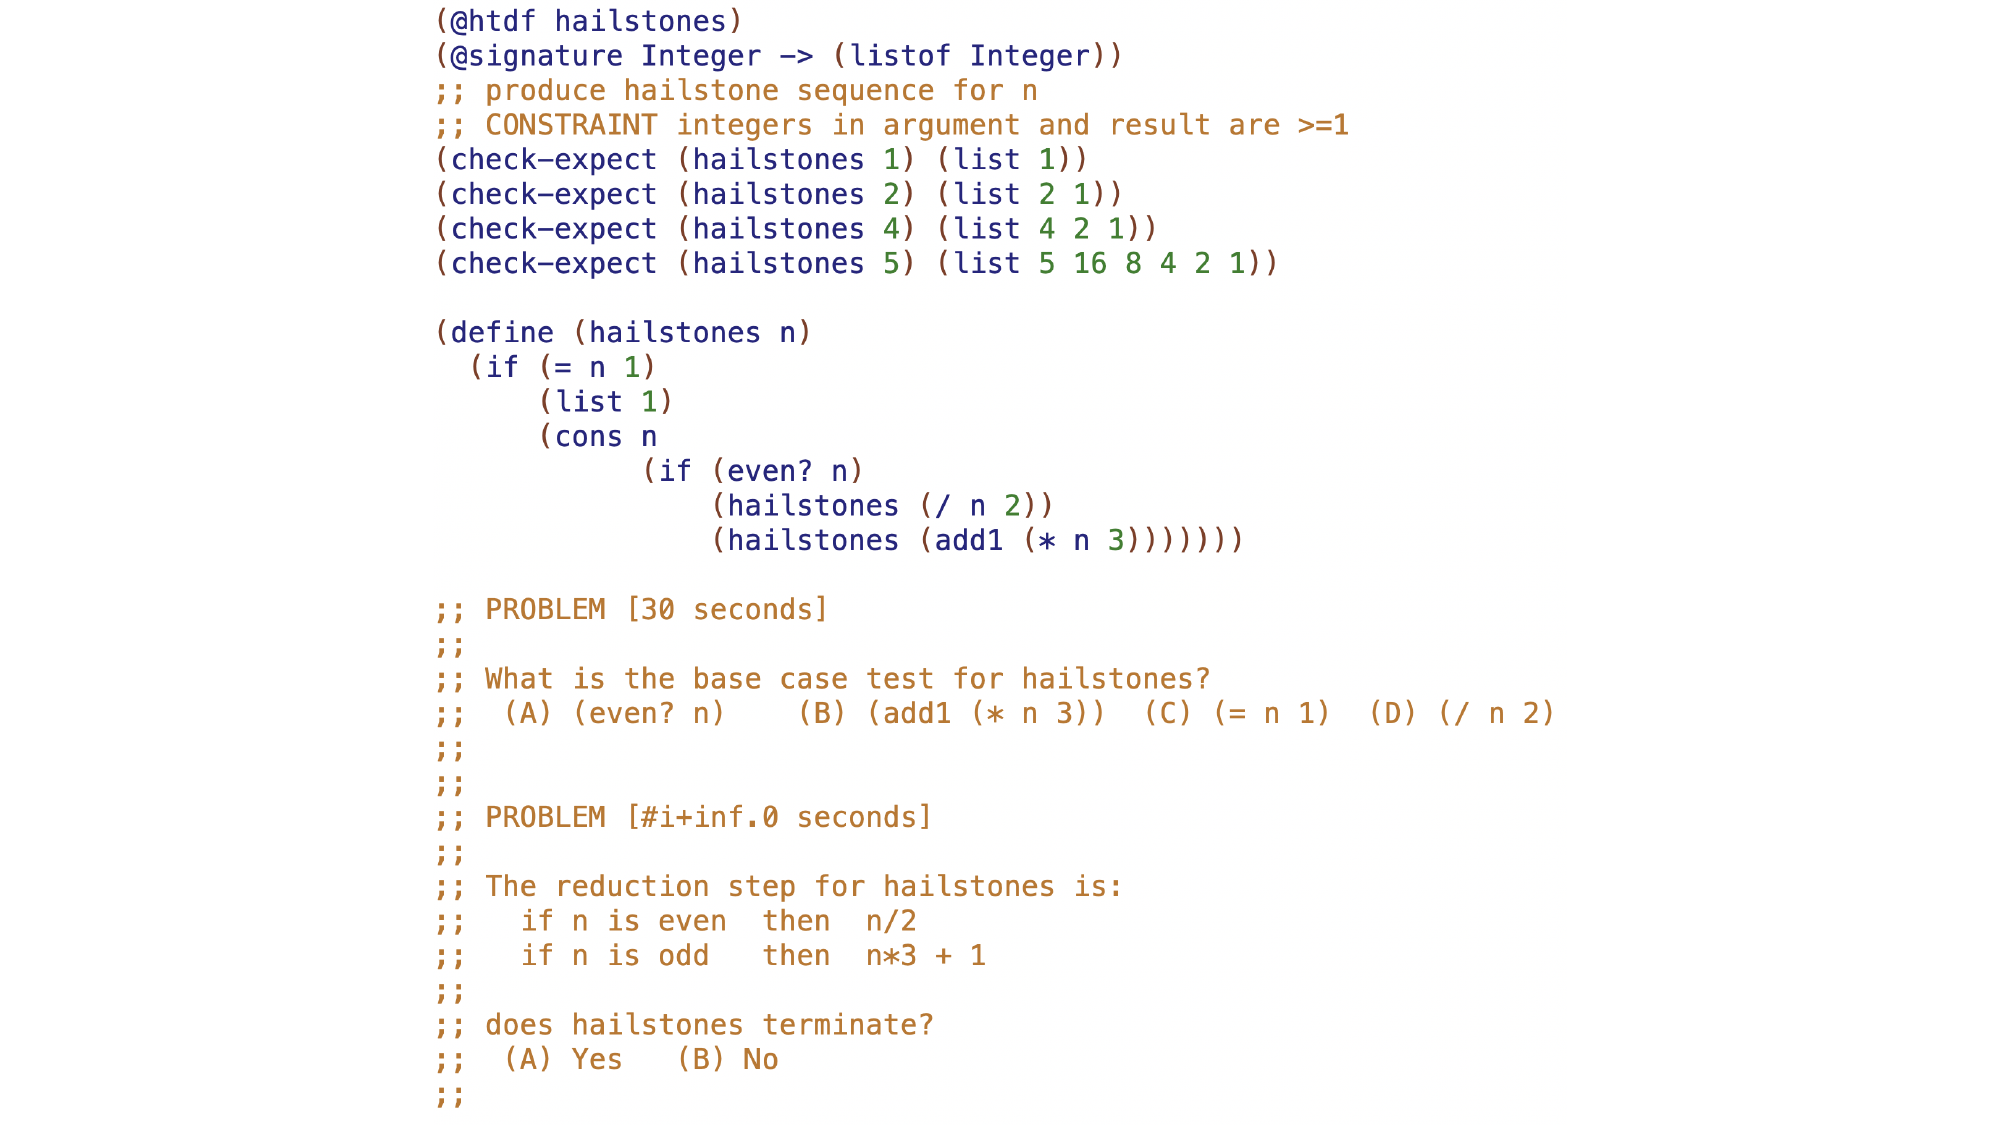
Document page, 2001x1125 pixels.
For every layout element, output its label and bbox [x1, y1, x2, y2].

picture [433, 0, 1567, 1125]
